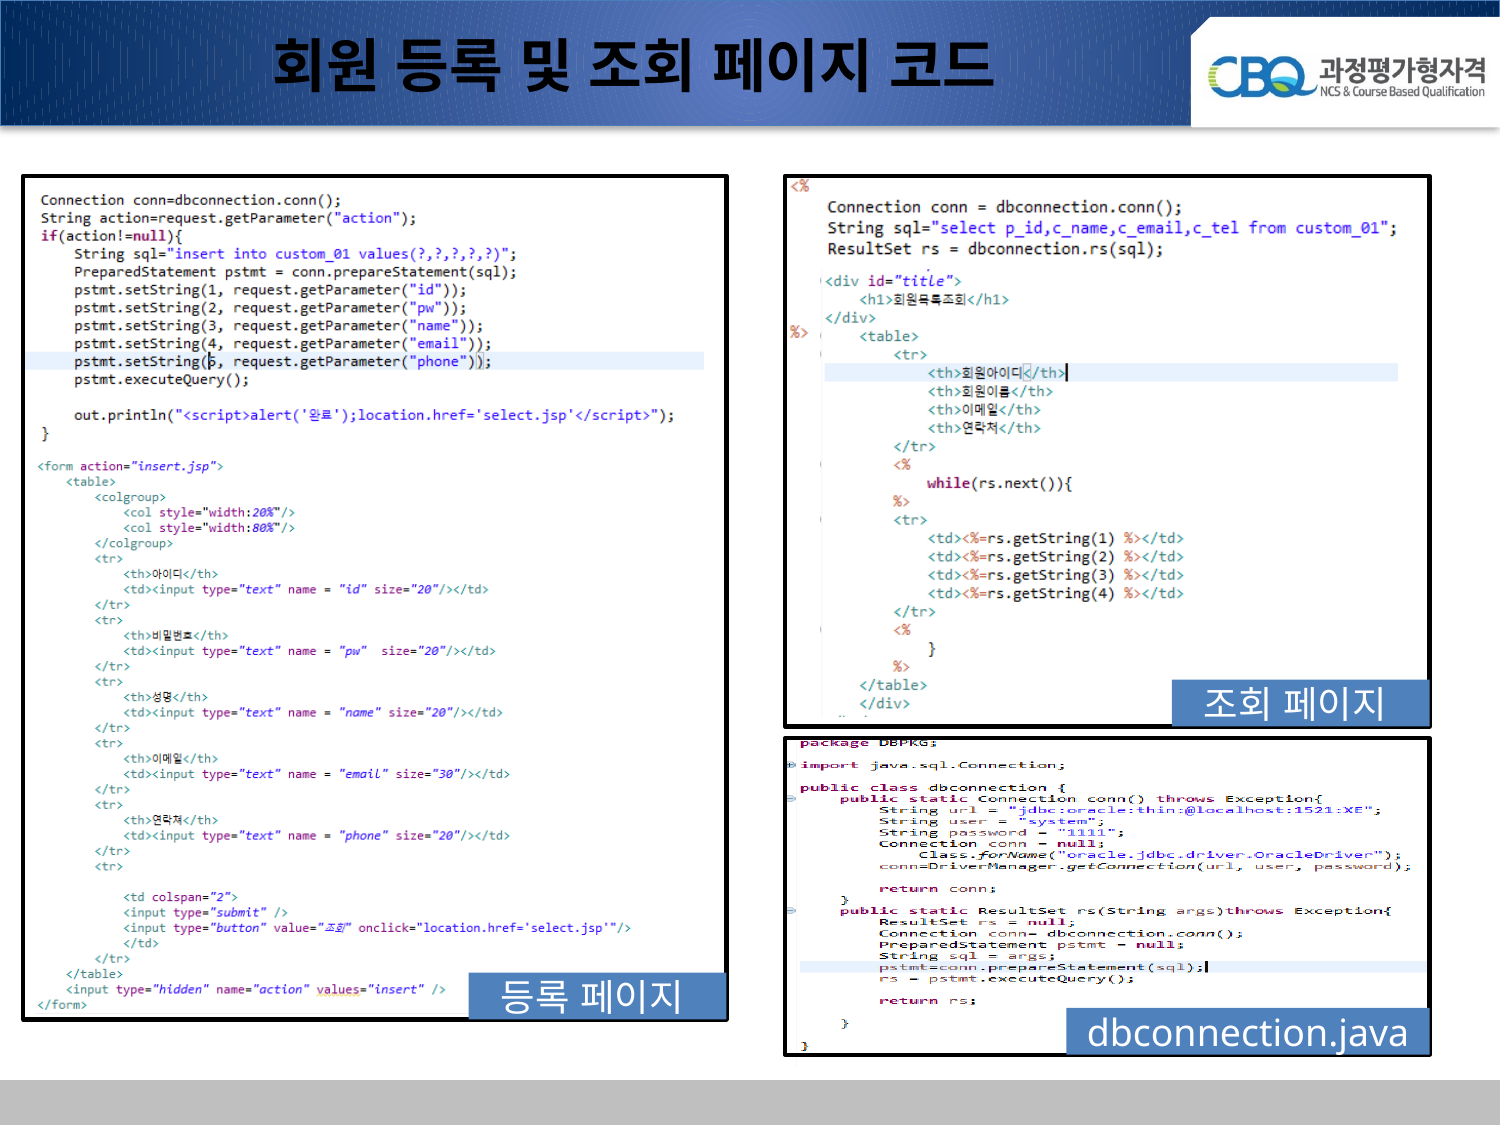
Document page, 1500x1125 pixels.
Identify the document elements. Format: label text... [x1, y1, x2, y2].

text_box [21, 457, 467, 1022]
text_box 등록 페이지 [467, 970, 729, 1022]
picture [23, 187, 704, 452]
text_box [1402, 174, 1432, 678]
text_box [0, 0, 1500, 126]
text_box [21, 174, 729, 970]
picture [1203, 52, 1490, 101]
text_box [783, 351, 1170, 729]
text_box 조회 페이지 [1170, 678, 1432, 729]
picture [784, 737, 1430, 1067]
text_box 회원 등록 및 조회 페이지 코드 [257, 22, 1125, 107]
text_box [0, 1080, 1500, 1125]
text_box [1190, 16, 1500, 128]
picture [34, 456, 715, 1014]
picture [784, 175, 1405, 717]
